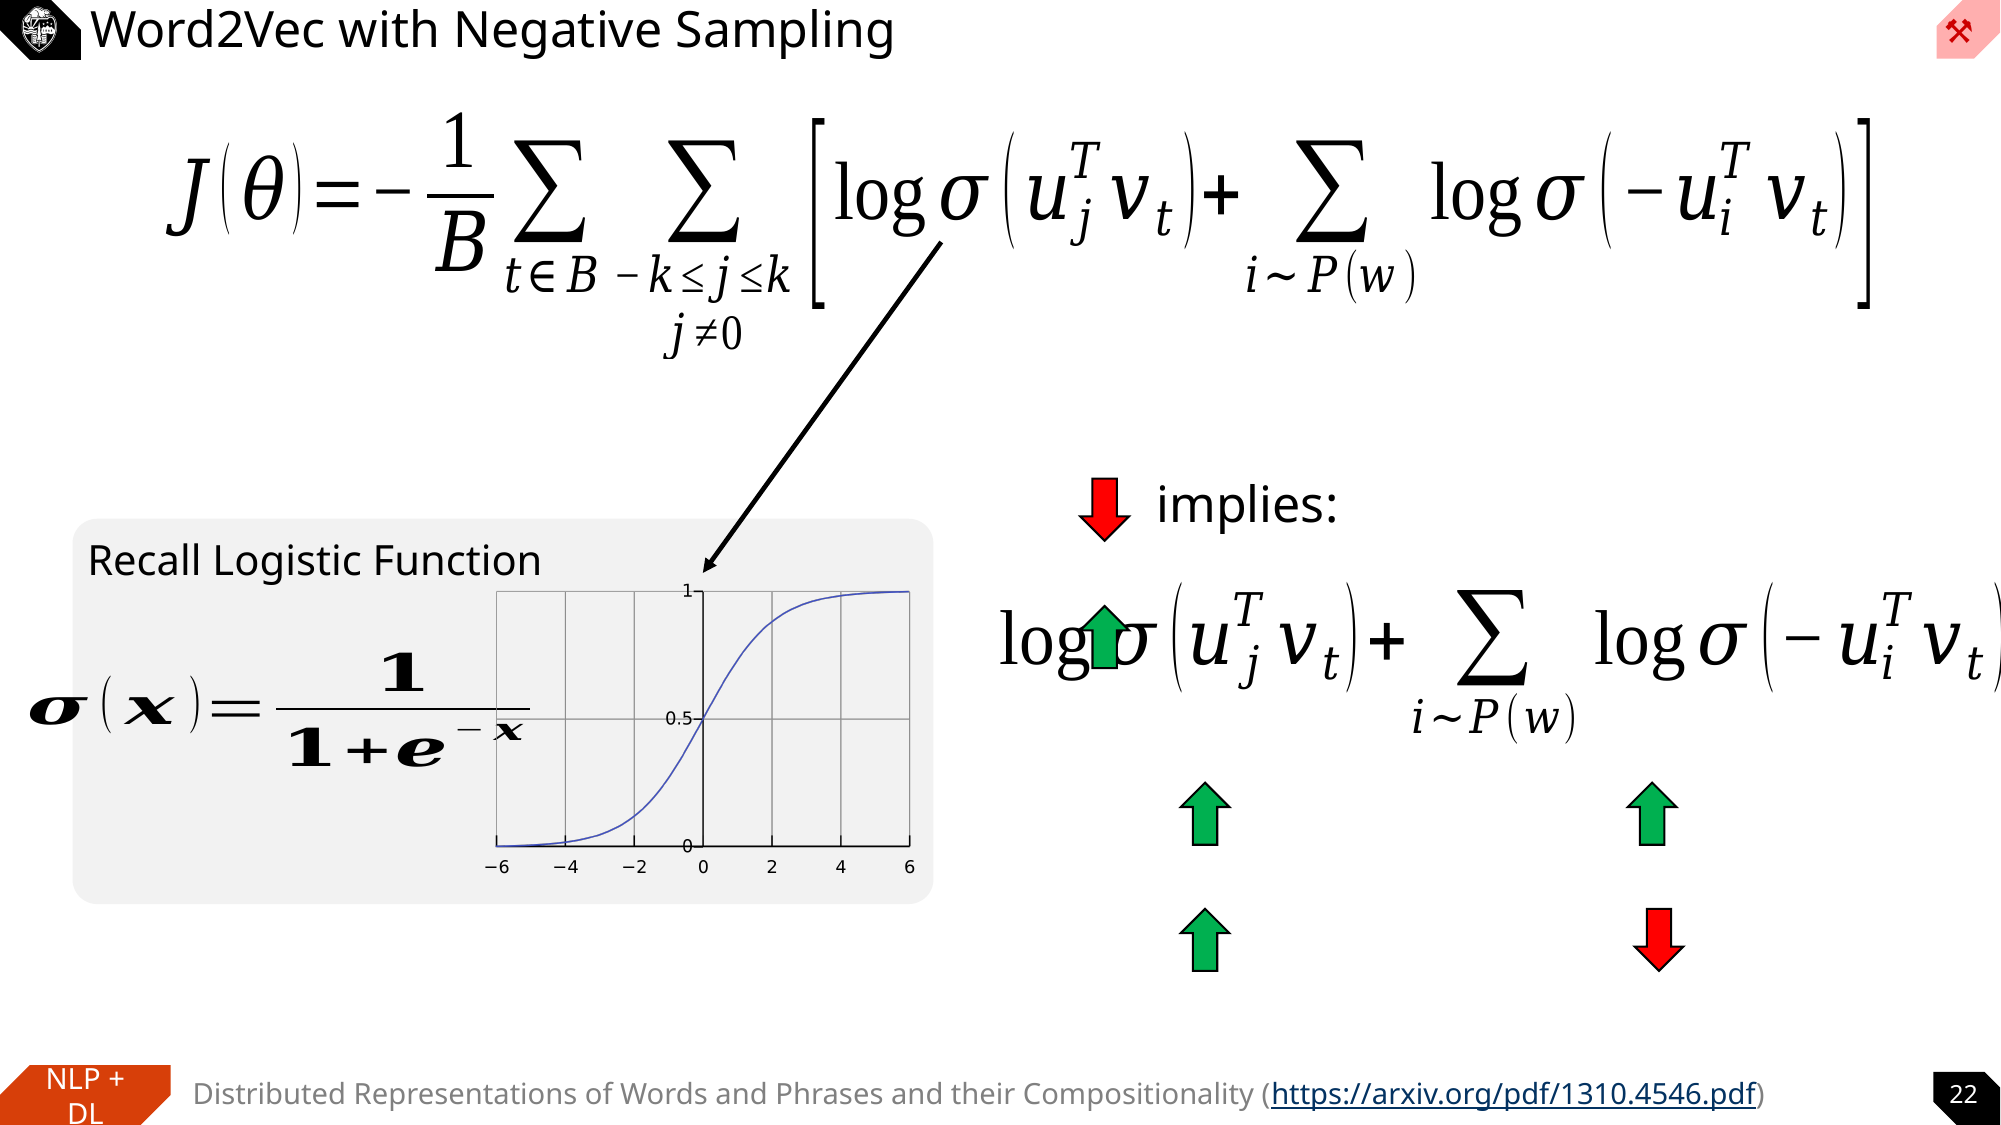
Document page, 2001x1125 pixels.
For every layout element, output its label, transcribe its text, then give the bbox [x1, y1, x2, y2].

text_box [1077, 604, 1132, 670]
text_box [1632, 907, 1686, 973]
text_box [22, 518, 940, 905]
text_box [702, 241, 942, 573]
text_box [1178, 781, 1232, 846]
text_box [1625, 781, 1679, 846]
text_box [1178, 907, 1232, 972]
text_box Distributed Representations of Words and Phrases and their Compositionality (https://arxiv.org/pdf/1310.4546.pdf) [177, 1067, 2000, 1123]
title Word2Vec with Negative Sampling [0, 1, 1699, 61]
text_box [1077, 477, 1132, 543]
